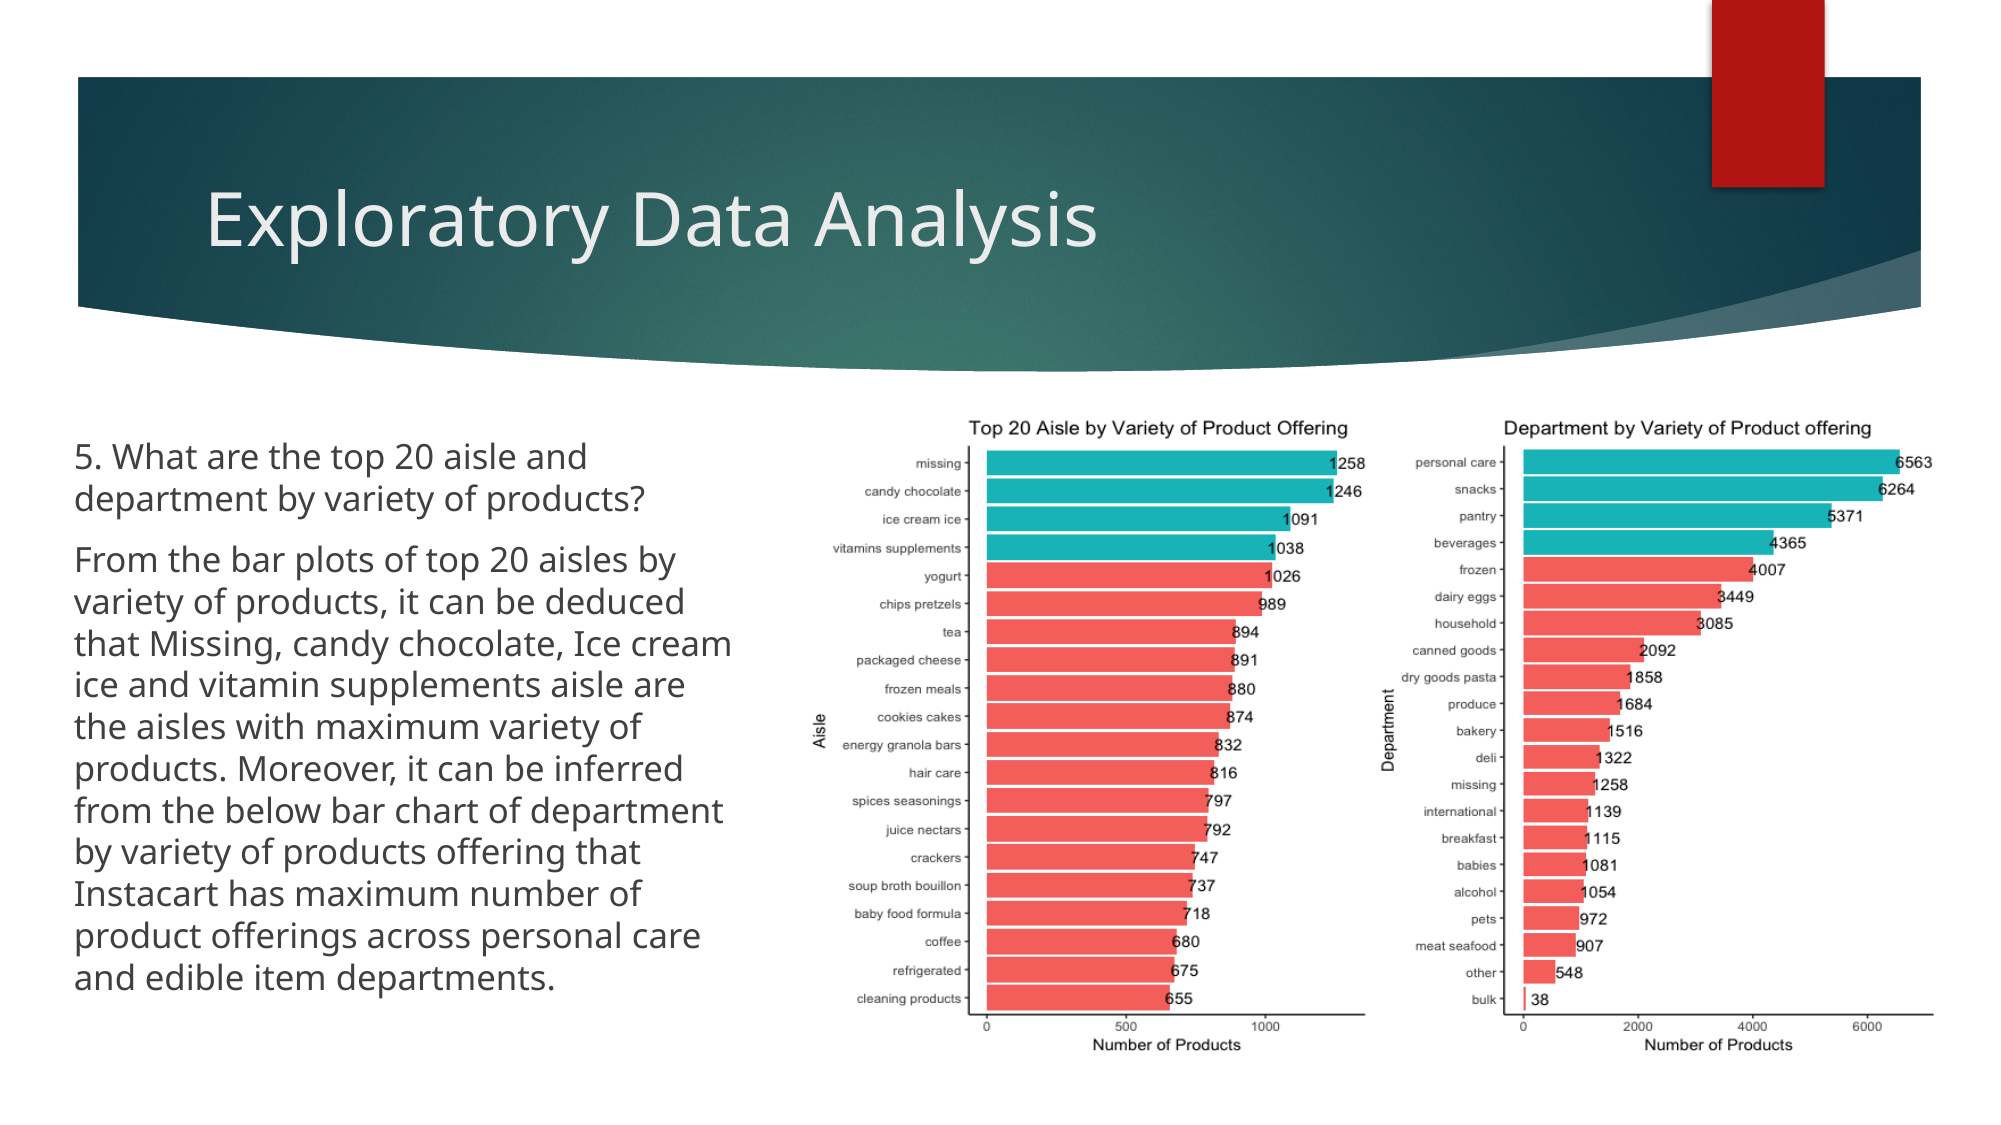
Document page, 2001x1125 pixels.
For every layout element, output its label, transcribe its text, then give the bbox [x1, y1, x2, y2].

picture [805, 412, 1942, 1062]
list 5. What are the top 20 aisle and department by variety of products? From the bar plots of top 20 aisles by variety of products, it can be deduced that Missing, candy chocolate, Ice cream ice and vitamin supplements aisle are the aisles with maximum variety of products. Moreover, it can be inferred from the below bar chart of department by variety of products offering that Instacart has maximum number of product offerings across personal care and edible item departments. [58, 427, 750, 1020]
title Exploratory Data Analysis [189, 158, 1638, 275]
